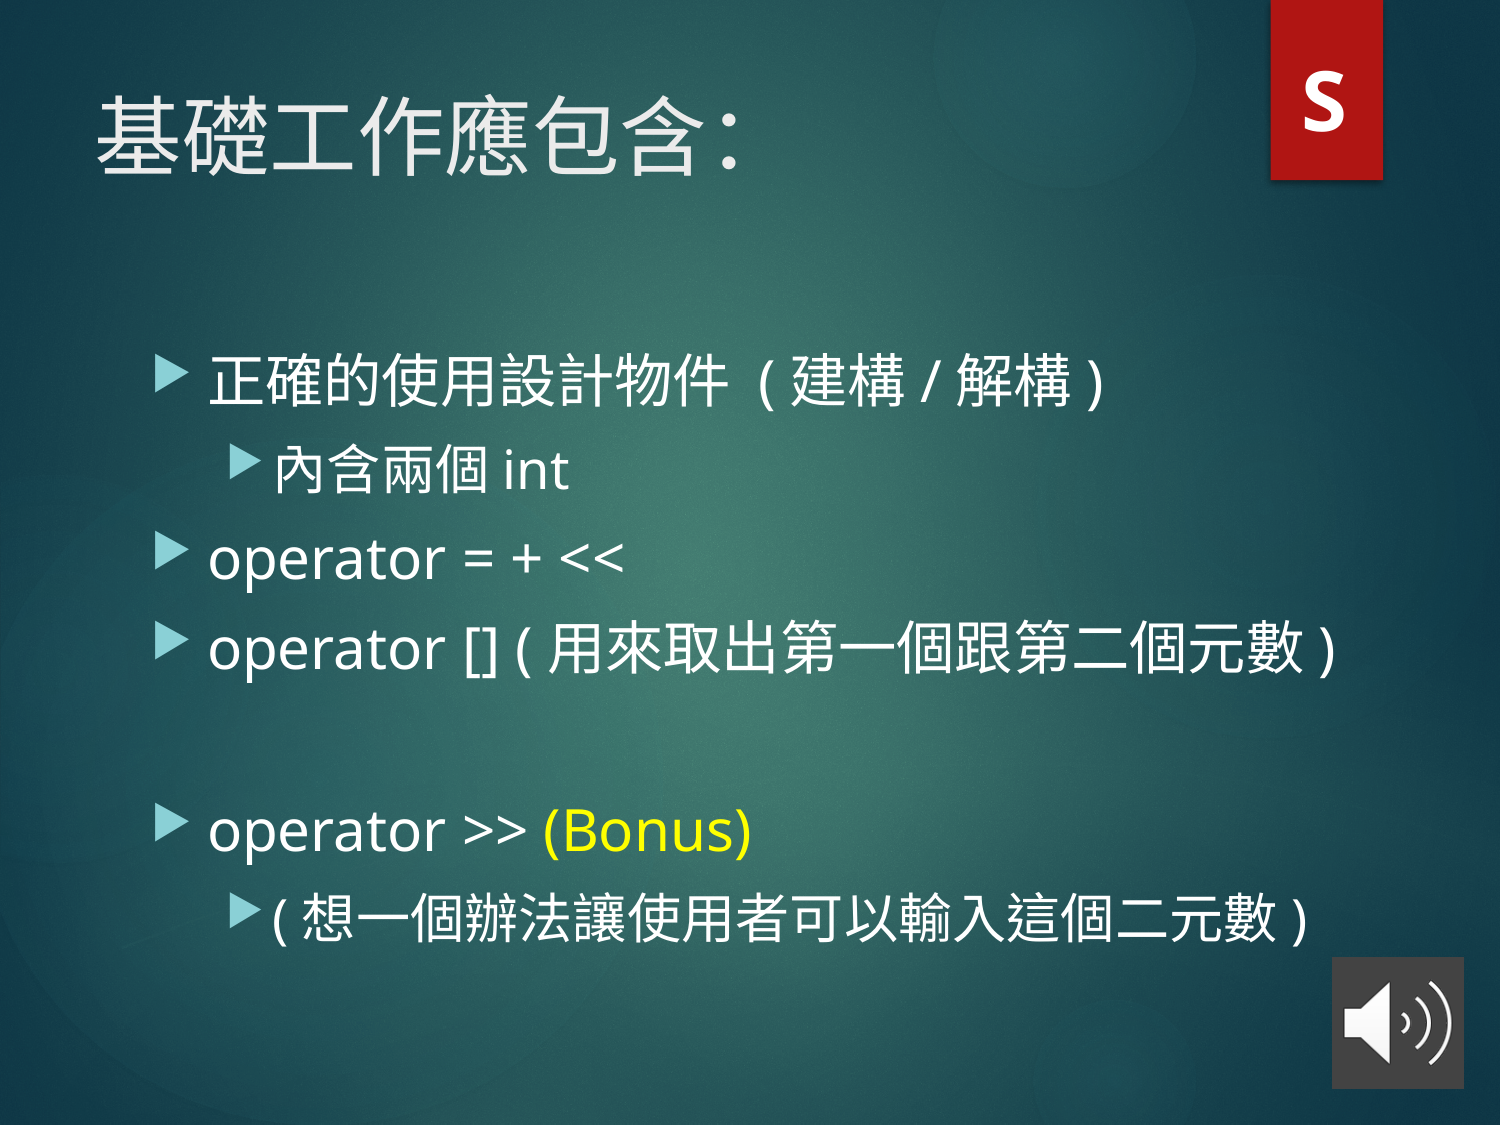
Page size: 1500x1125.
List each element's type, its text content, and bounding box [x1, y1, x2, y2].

title 基礎工作應包含： [79, 74, 1237, 304]
list 正確的使用設計物件 (建構/解構) 內含兩個int operator = + << operator [] (用來取出第一個跟第二個元數) operator >> (Bonus) (想一個辦法讓使用者可以輸入這個二元數) [135, 336, 1362, 1025]
picture [1330, 955, 1465, 1090]
text_box S [1286, 41, 1362, 156]
